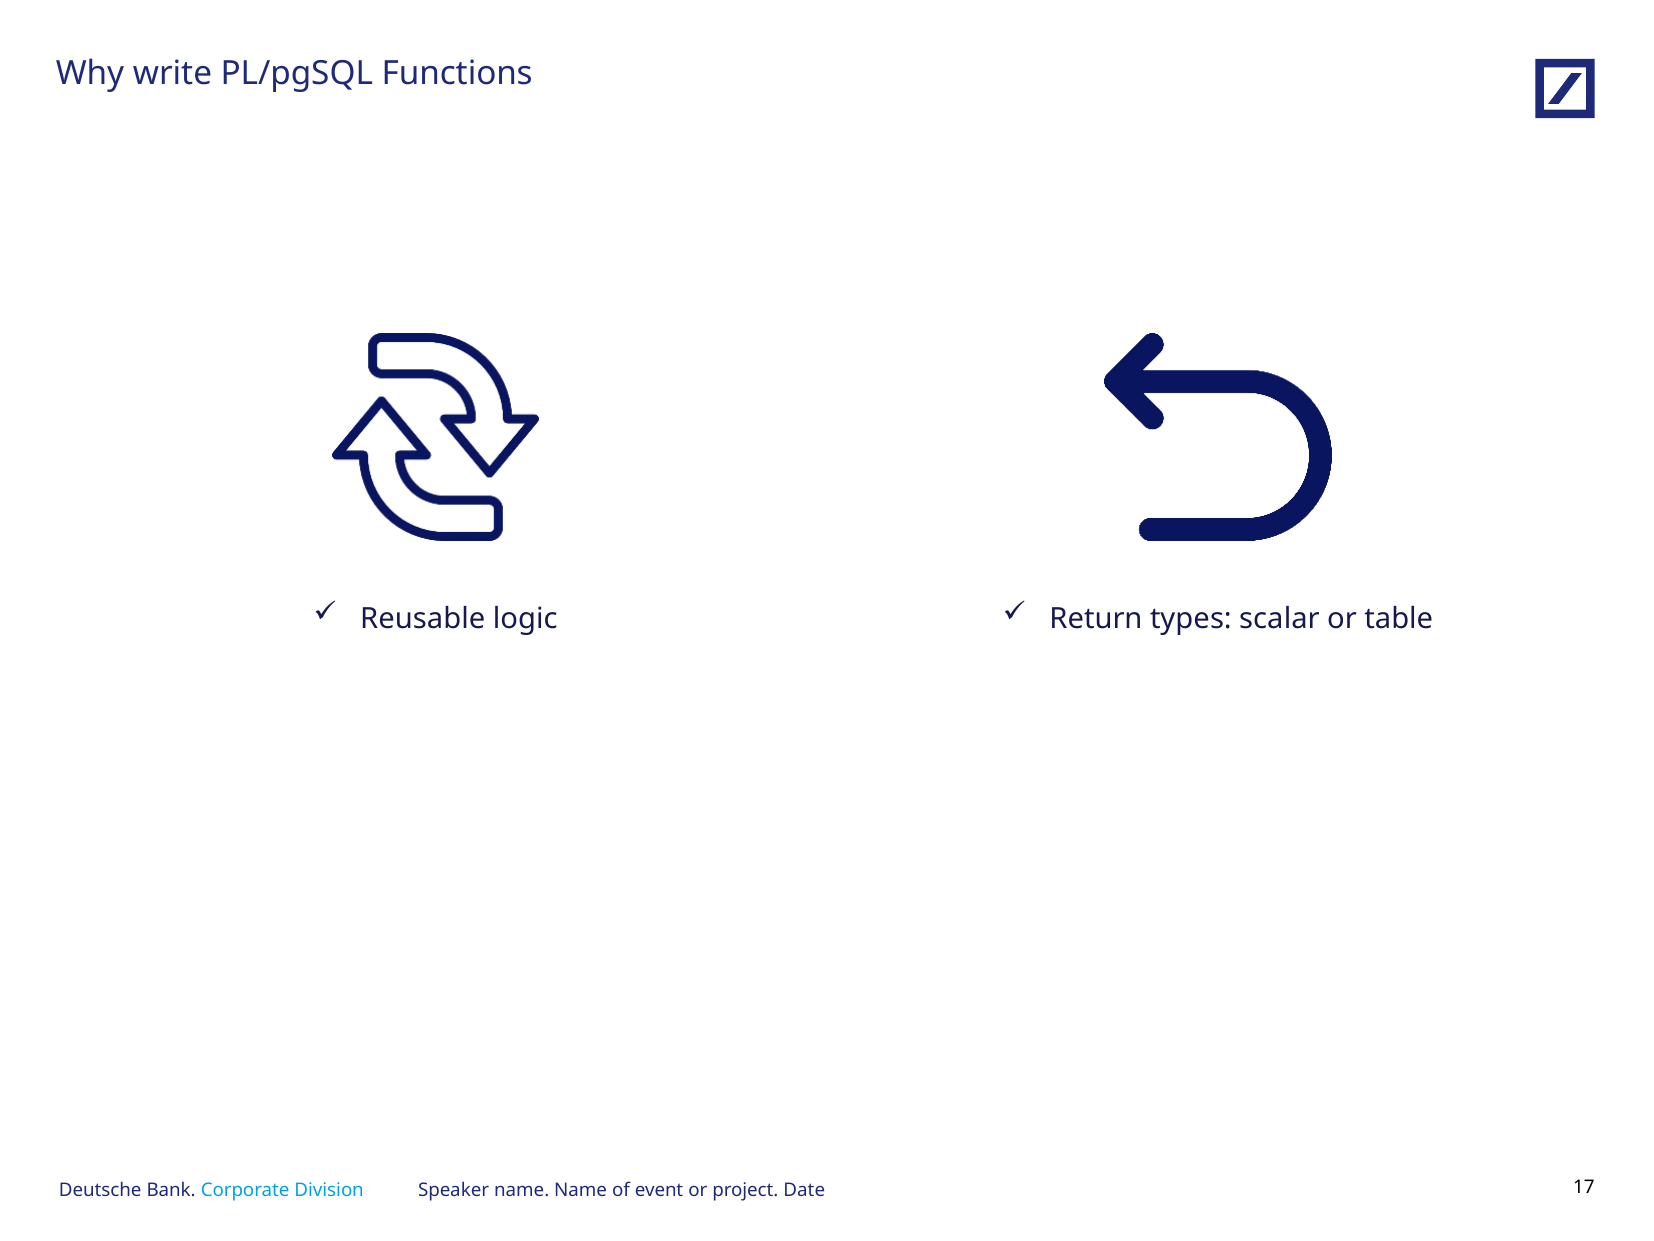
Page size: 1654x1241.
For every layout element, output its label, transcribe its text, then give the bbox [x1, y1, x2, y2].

list Reusable logic [59, 599, 812, 1123]
footer Speaker name. Name of event or project. Date [418, 1181, 1228, 1211]
picture [331, 333, 540, 541]
title Why write PL/pgSQL Functions [55, 55, 1477, 148]
slide_number 16 [1535, 1181, 1595, 1211]
picture [1104, 333, 1332, 541]
list Return types: scalar or table [841, 599, 1595, 1123]
